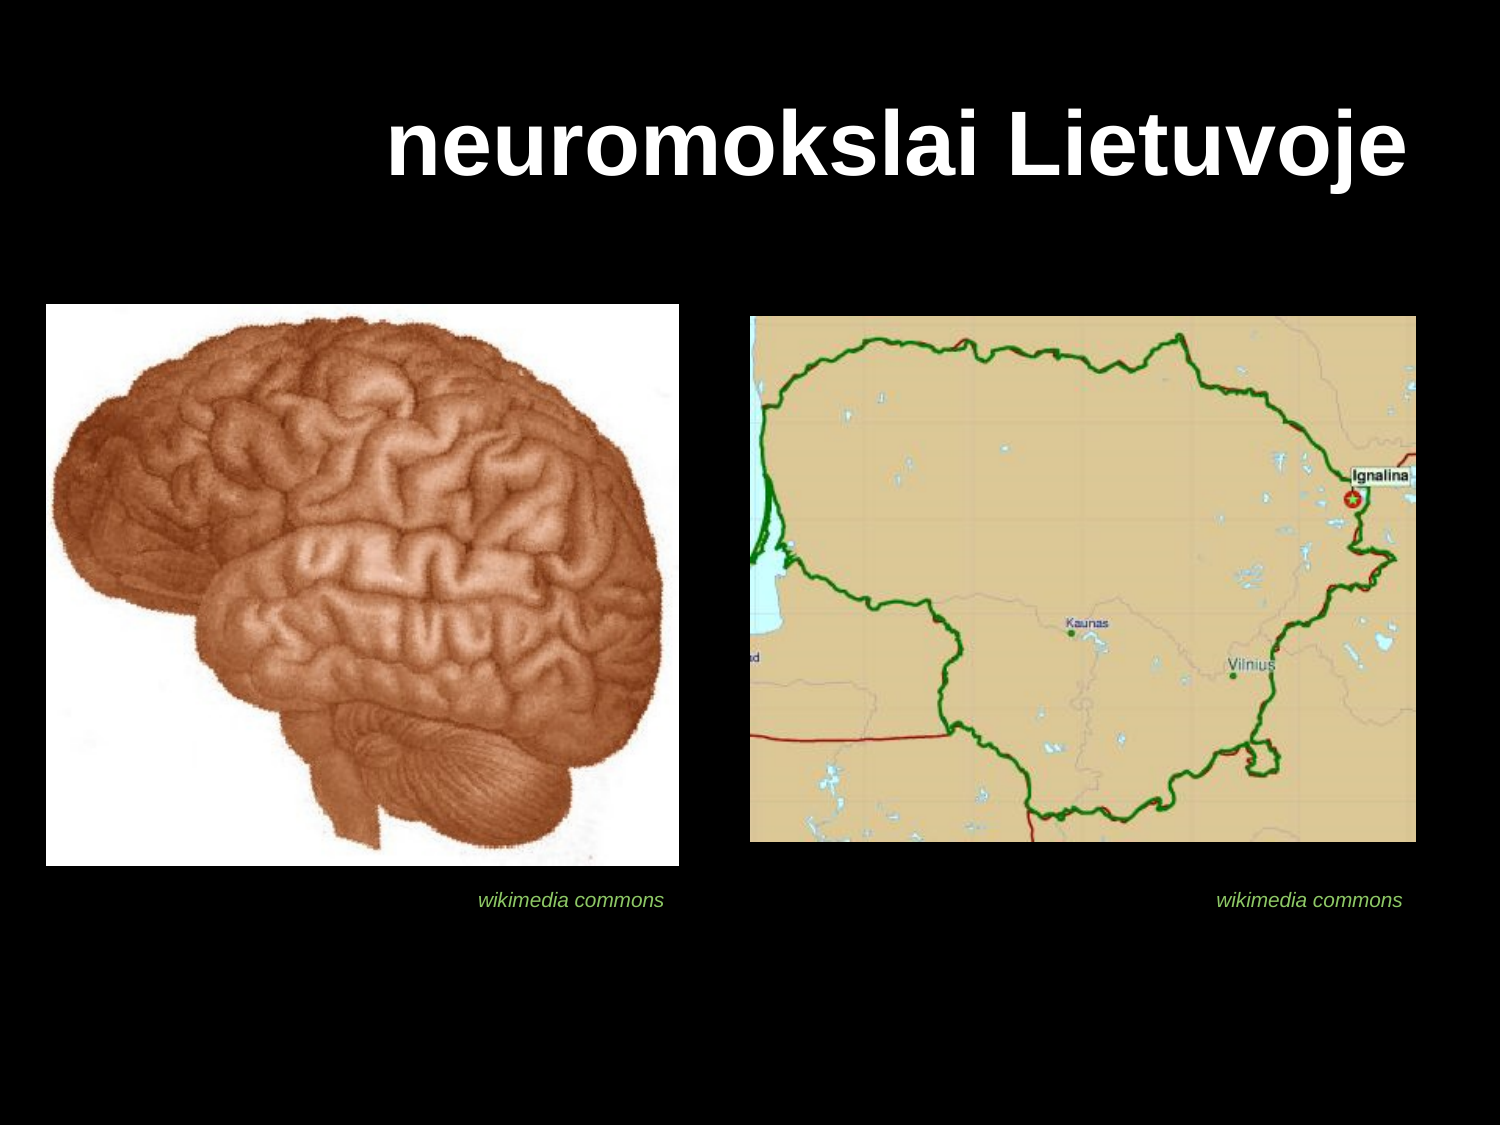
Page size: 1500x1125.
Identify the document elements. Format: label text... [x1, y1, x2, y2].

picture [749, 316, 1416, 842]
title neuromokslai Lietuvoje [75, 45, 1425, 233]
text_box wikimedia commons [328, 878, 680, 926]
text_box wikimedia commons [1066, 878, 1418, 926]
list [46, 304, 679, 866]
